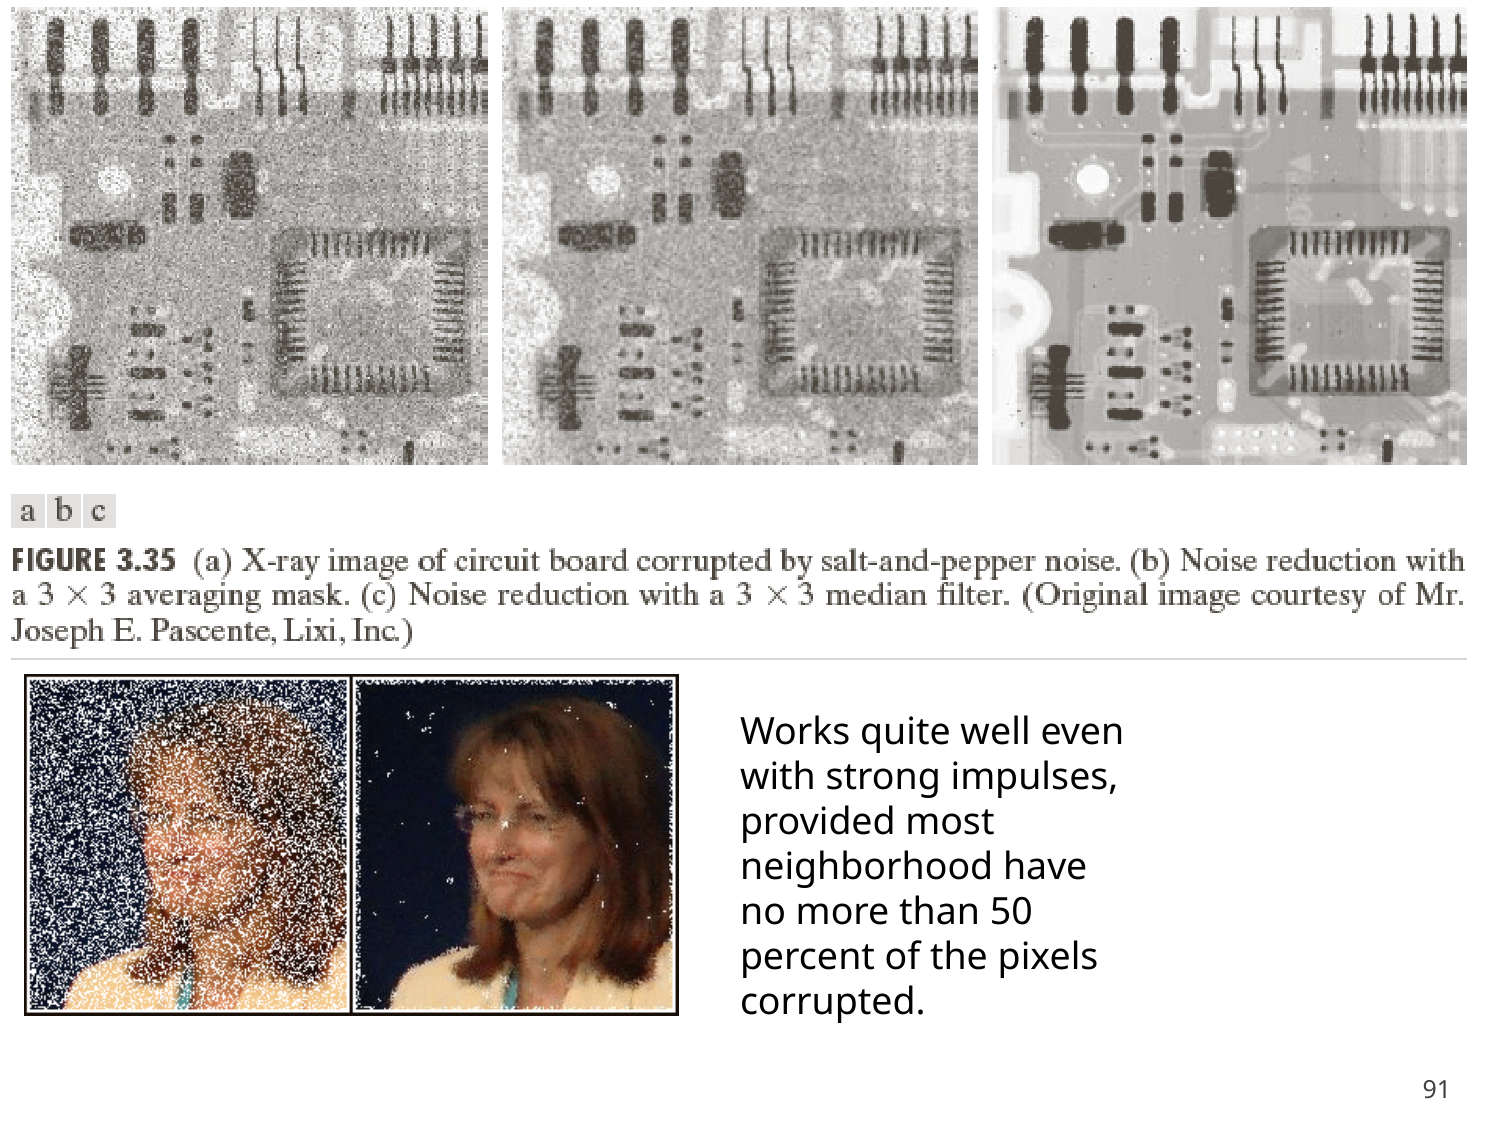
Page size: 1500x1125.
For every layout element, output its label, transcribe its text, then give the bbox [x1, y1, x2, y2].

text_box Works quite well even with strong impulses, provided most neighborhood have no more than 50 percent of the pixels corrupted. [725, 699, 1150, 1030]
slide_number ‹#› [1345, 1062, 1467, 1108]
picture [24, 674, 679, 1016]
picture [0, 0, 1480, 663]
